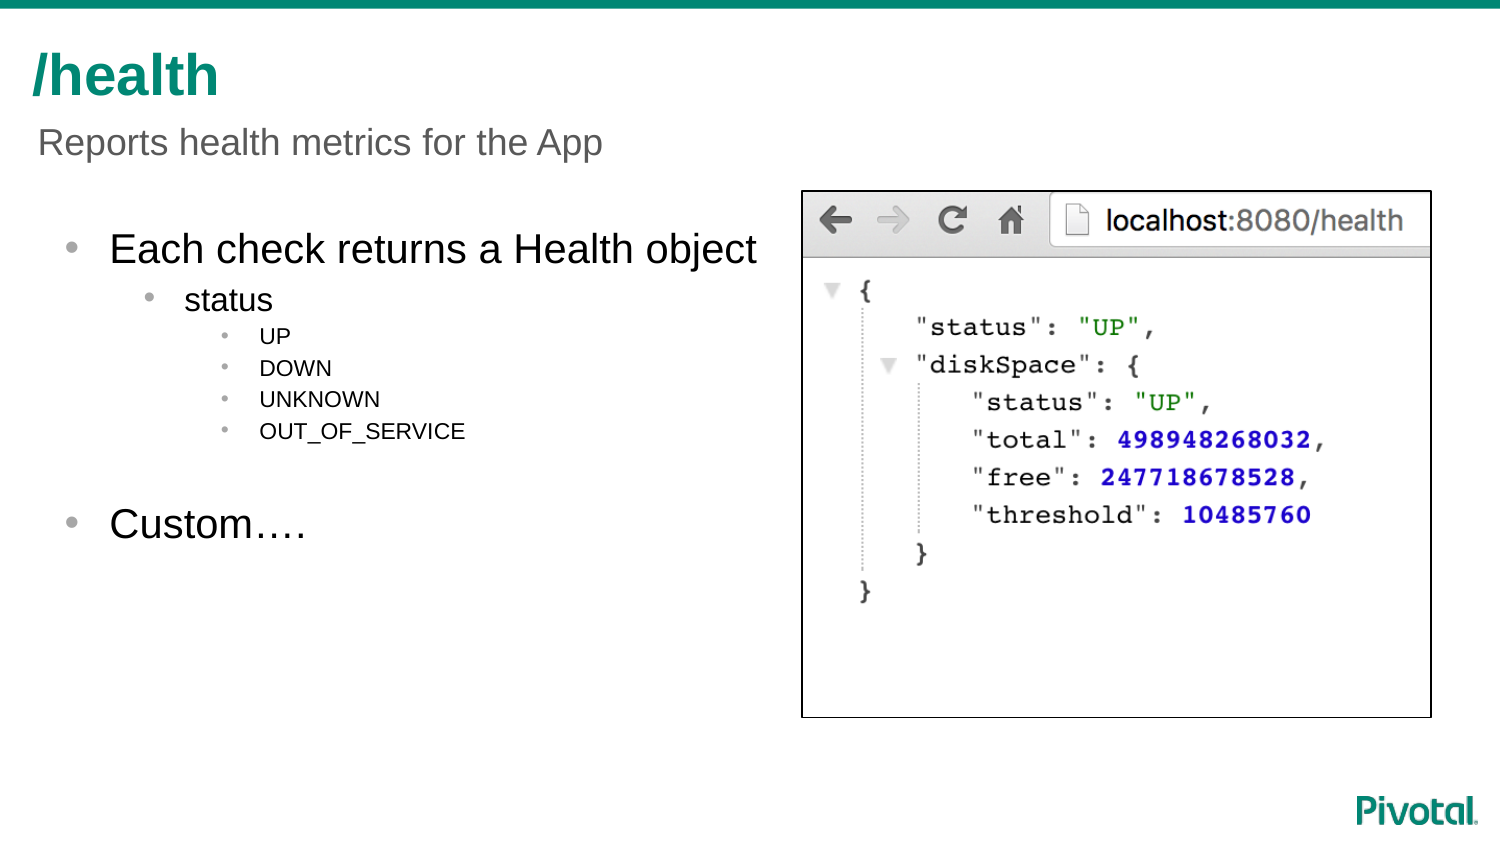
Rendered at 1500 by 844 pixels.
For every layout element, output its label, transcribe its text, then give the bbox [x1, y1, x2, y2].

title /health [17, 27, 1500, 118]
list Each check returns a Health object status UP DOWN UNKNOWN OUT_OF_SERVICE Custom…. [46, 198, 1256, 730]
picture [1357, 796, 1478, 825]
subtitle Reports health metrics for the App [21, 118, 1500, 192]
picture [802, 191, 1431, 718]
